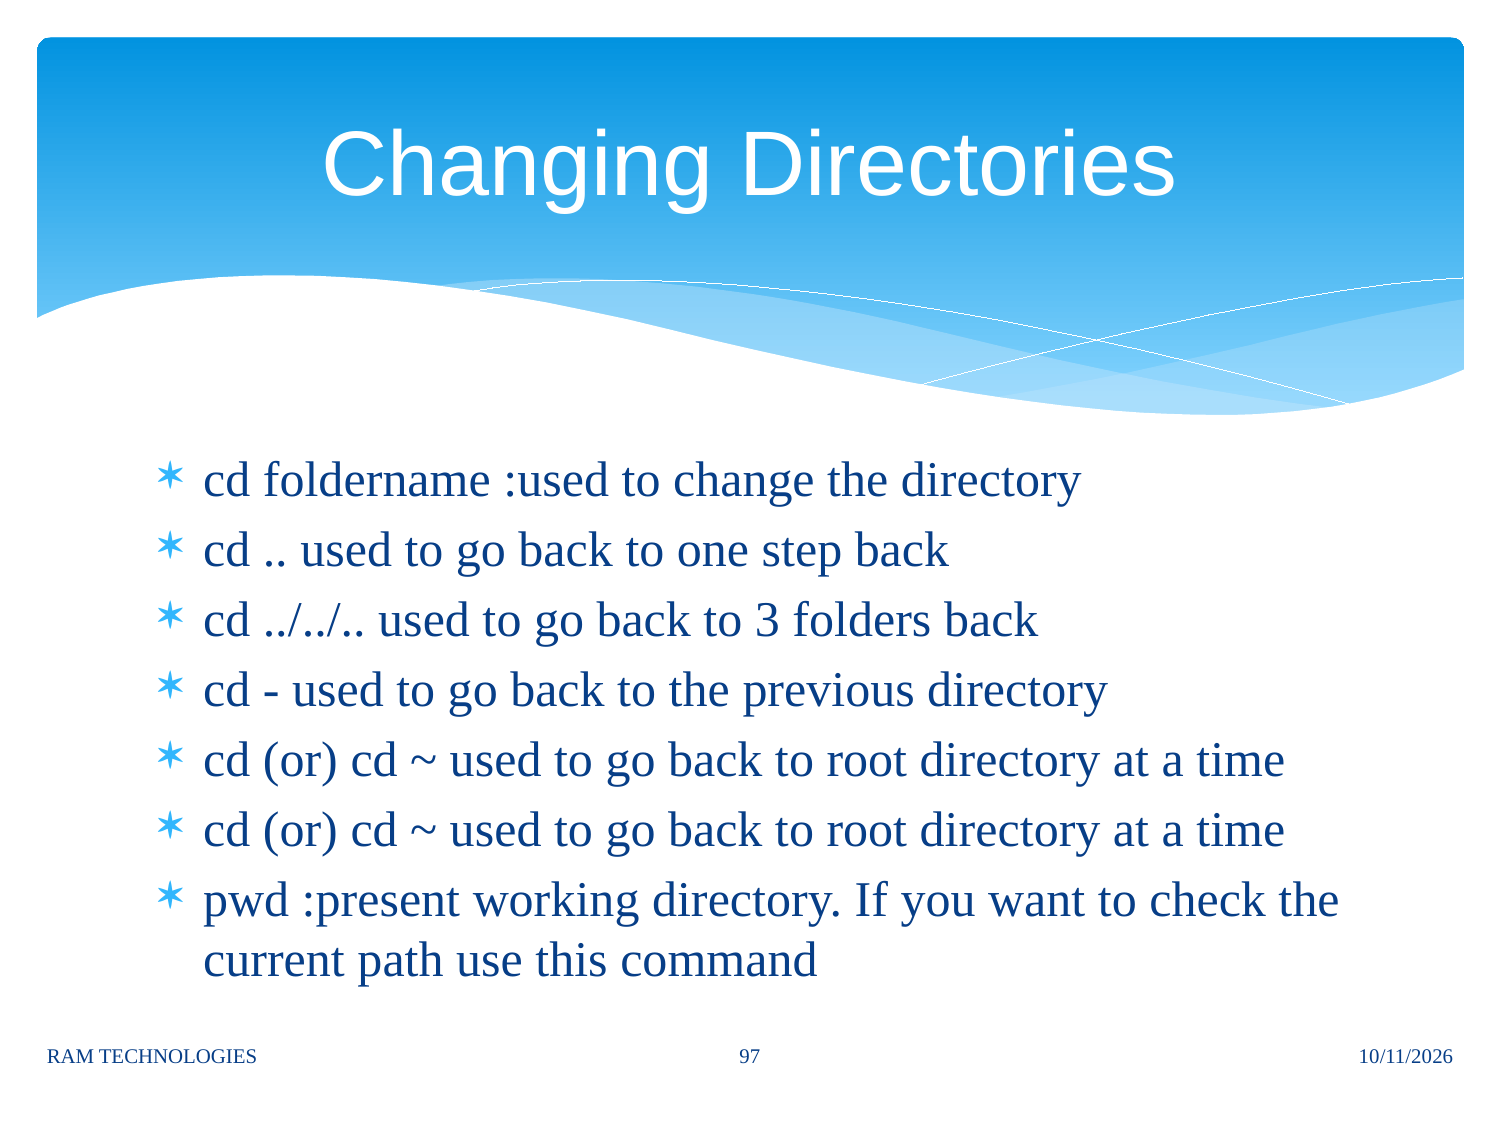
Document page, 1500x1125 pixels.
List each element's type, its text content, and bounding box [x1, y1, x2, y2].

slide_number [847, 1025, 1469, 1086]
list cd foldername :used to change the directory cd .. used to go back to one step back cd ../../.. used to go back to 3 folders back cd - used to go back to the previous directory cd (or) cd ~ used to go back to root directory at a time cd (or) cd ~ used to go back to root directory at a time pwd :present working directory. If you want to check the current path use this command [143, 438, 1359, 1005]
title Changing Directories [75, 55, 1425, 261]
footer RAM TECHNOLOGIES [31, 1025, 653, 1086]
slide_number 97 [654, 1025, 846, 1086]
